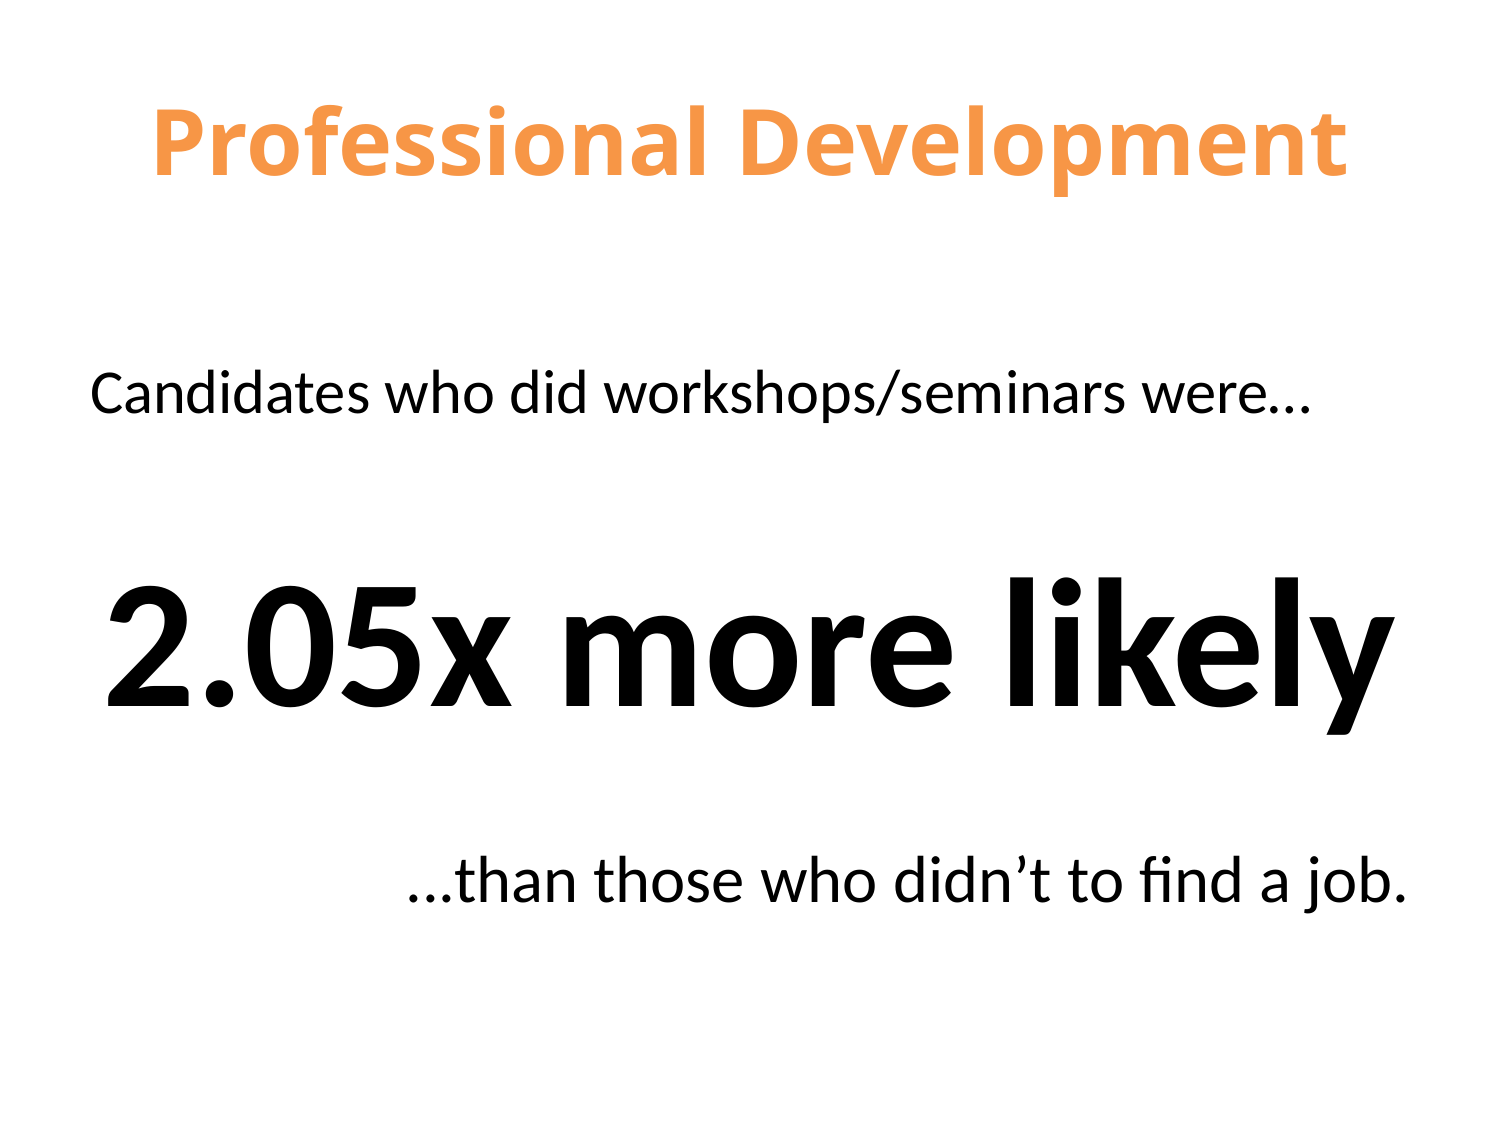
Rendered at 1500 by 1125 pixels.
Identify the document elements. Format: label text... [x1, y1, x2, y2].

list Candidates who did workshops/seminars were… 2.05x more likely ...than those who didn’t to find a job. [75, 262, 1425, 1005]
title Professional Development [75, 45, 1425, 233]
